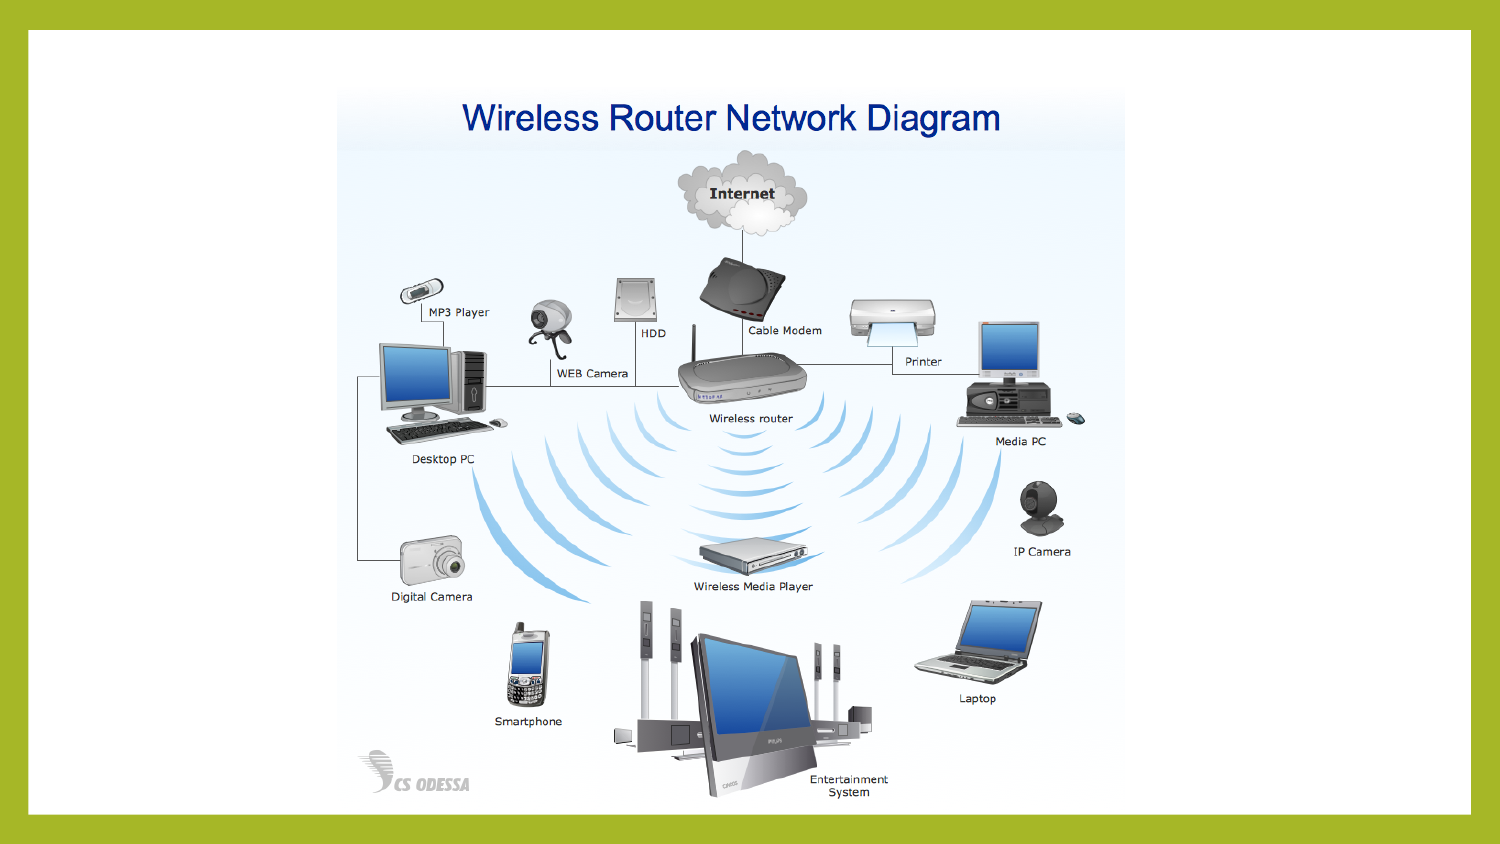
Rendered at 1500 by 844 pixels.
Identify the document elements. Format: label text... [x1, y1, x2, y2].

picture [337, 87, 1126, 812]
text_box A Router connecting a LAN [524, 20, 989, 68]
